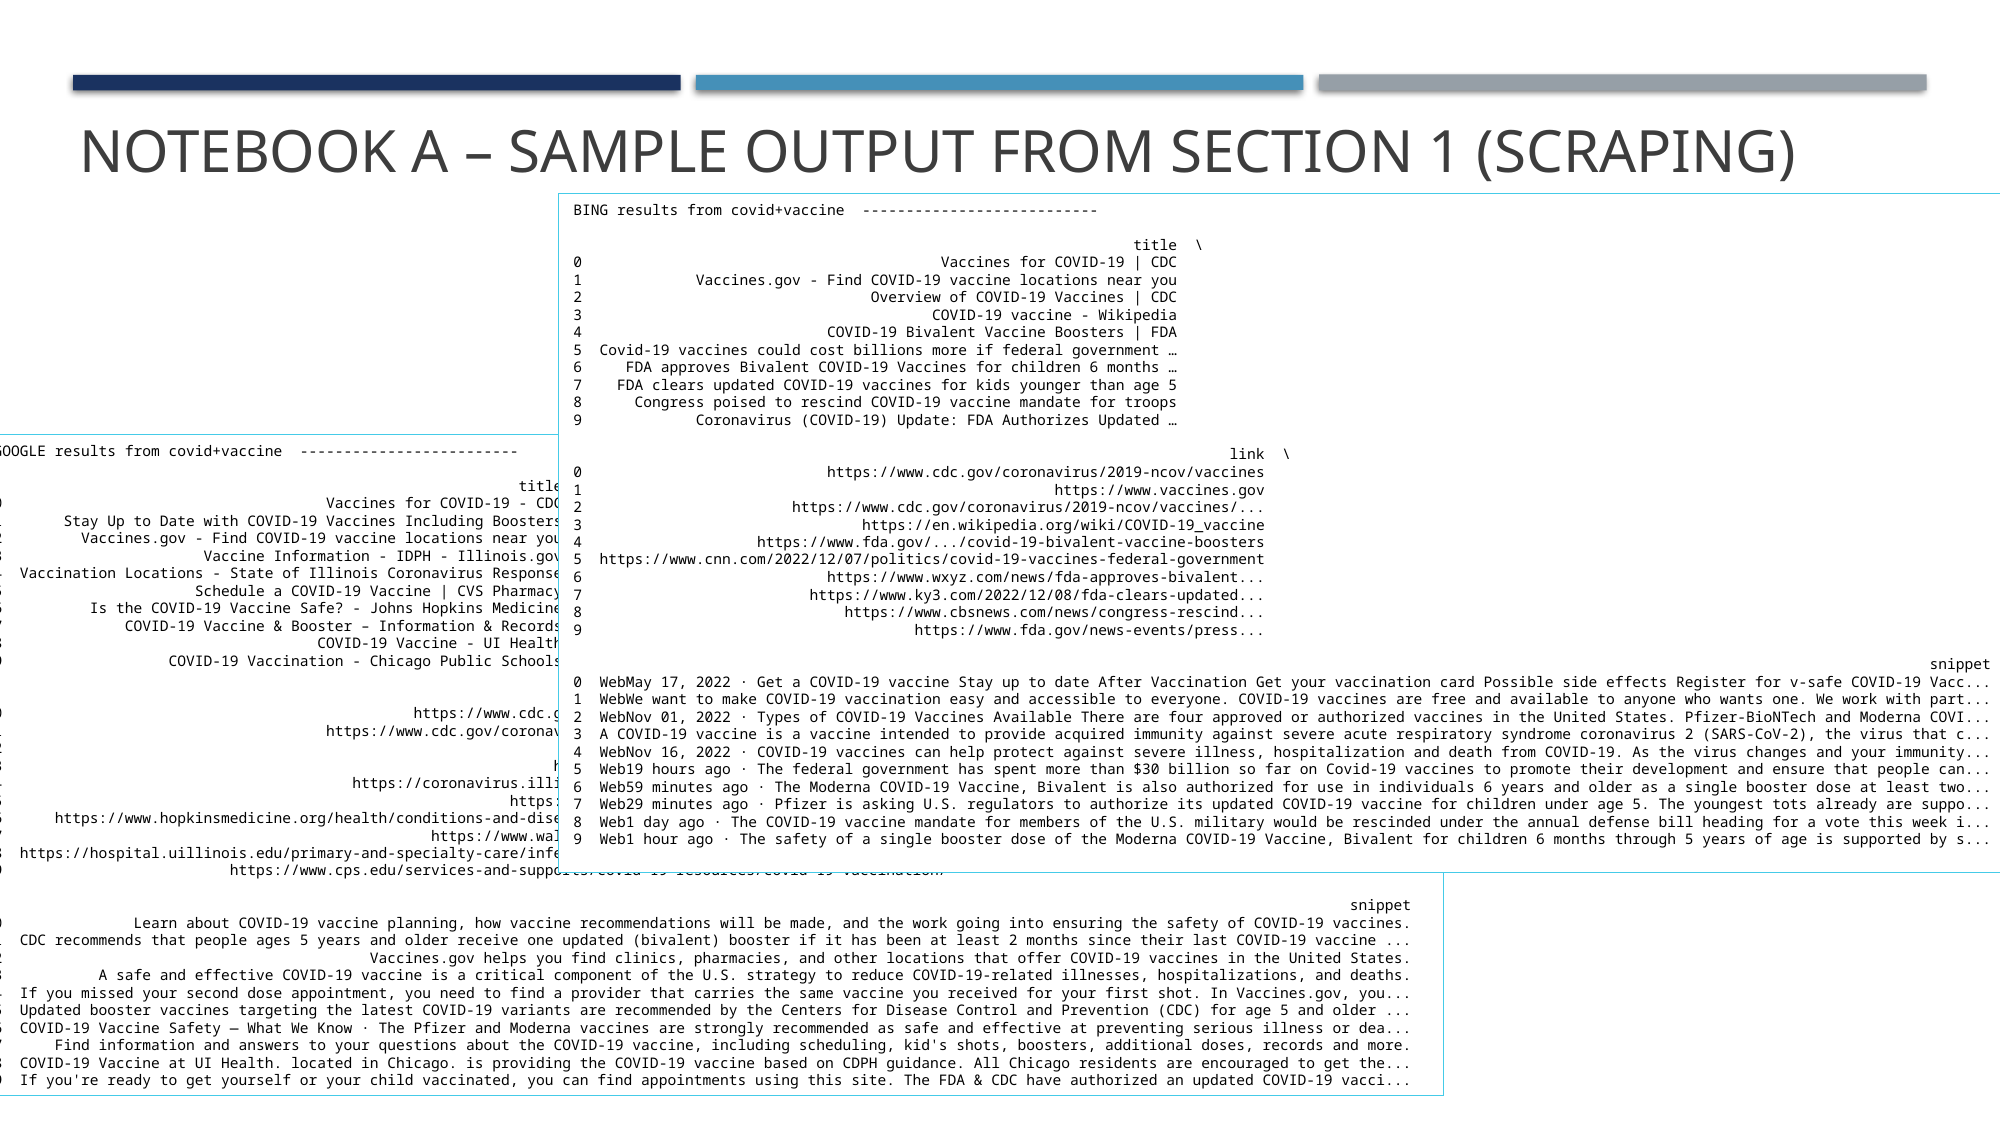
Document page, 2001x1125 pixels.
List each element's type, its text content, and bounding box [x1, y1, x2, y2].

text_box BING results from covid+vaccine --------------------------- title \ 0 Vaccines for COVID-19 | CDC 1 Vaccines.gov - Find COVID‑19 vaccine locations near you 2 Overview of COVID-19 Vaccines | CDC 3 COVID-19 vaccine - Wikipedia 4 COVID-19 Bivalent Vaccine Boosters | FDA 5 Covid-19 vaccines could cost billions more if federal government … 6 FDA approves Bivalent COVID-19 Vaccines for children 6 months … 7 FDA clears updated COVID-19 vaccines for kids younger than age 5 8 Congress poised to rescind COVID-19 vaccine mandate for troops 9 Coronavirus (COVID-19) Update: FDA Authorizes Updated … link \ 0 https://www.cdc.gov/coronavirus/2019-ncov/vaccines 1 https://www.vaccines.gov 2 https://www.cdc.gov/coronavirus/2019-ncov/vaccines/... 3 https://en.wikipedia.org/wiki/COVID-19_vaccine 4 https://www.fda.gov/.../covid-19-bivalent-vaccine-boosters 5 https://www.cnn.com/2022/12/07/politics/covid-19-vaccines-federal-government 6 https://www.wxyz.com/news/fda-approves-bivalent... 7 https://www.ky3.com/2022/12/08/fda-clears-updated... 8 https://www.cbsnews.com/news/congress-rescind... 9 https://www.fda.gov/news-events/press... snippet 0 WebMay 17, 2022 · Get a COVID-19 vaccine Stay up to date After Vaccination Get your vaccination card Possible side effects Register for v-safe COVID-19 Vacc... 1 WebWe want to make COVID‑19 vaccination easy and accessible to everyone. COVID‑19 vaccines are free and available to anyone who wants one. We work with part... 2 WebNov 01, 2022 · Types of COVID-19 Vaccines Available There are four approved or authorized vaccines in the United States. Pfizer-BioNTech and Moderna COVI... 3 A COVID‑19 vaccine is a vaccine intended to provide acquired immunity against severe acute respiratory syndrome coronavirus 2 (SARS‑CoV‑2), the virus that c... 4 WebNov 16, 2022 · COVID-19 vaccines can help protect against severe illness, hospitalization and death from COVID-19. As the virus changes and your immunity... 5 Web19 hours ago · The federal government has spent more than $30 billion so far on Covid-19 vaccines to promote their development and ensure that people can... 6 Web59 minutes ago · The Moderna COVID-19 Vaccine, Bivalent is also authorized for use in individuals 6 years and older as a single booster dose at least two... 7 Web29 minutes ago · Pfizer is asking U.S. regulators to authorize its updated COVID-19 vaccine for children under age 5. The youngest tots already are suppo... 8 Web1 day ago · The COVID-19 vaccine mandate for members of the U.S. military would be rescinded under the annual defense bill heading for a vote this week i... 9 Web1 hour ago · The safety of a single booster dose of the Moderna COVID-19 Vaccine, Bivalent for children 6 months through 5 years of age is supported by s... [558, 193, 2000, 873]
text_box Notebook A – Sample Output from Section 1 (Scraping) [64, 29, 1874, 192]
text_box GOOGLE results from covid+vaccine ------------------------- title \ 0 Vaccines for COVID-19 - CDC 1 Stay Up to Date with COVID-19 Vaccines Including Boosters 2 Vaccines.gov - Find COVID‑19 vaccine locations near you 3 Vaccine Information - IDPH - Illinois.gov 4 Vaccination Locations - State of Illinois Coronavirus Response 5 Schedule a COVID-19 Vaccine | CVS Pharmacy 6 Is the COVID-19 Vaccine Safe? - Johns Hopkins Medicine 7 COVID-19 Vaccine & Booster – Information & Records 8 COVID-19 Vaccine - UI Health 9 COVID-19 Vaccination - Chicago Public Schools link \ 0 https://www.cdc.gov/coronavirus/2019-ncov/vaccines/index.html 1 https://www.cdc.gov/coronavirus/2019-ncov/vaccines/stay-up-to-date.html 2 https://www.vaccines.gov/ 3 https://dph.illinois.gov/covid19/vaccine.html 4 https://coronavirus.illinois.gov/vaccines/vaccination-locations.html 5 https://www.cvs.com/immunizations/covid-19-vaccine 6 https://www.hopkinsmedicine.org/health/conditions-and-diseases/coronavirus/is-the-covid19-vaccine-safe 7 https://www.walgreens.com/topic/promotion/covid-vaccine.jsp 8 https://hospital.uillinois.edu/primary-and-specialty-care/infectious-diseases/covid-19-coronavirus/vaccine 9 https://www.cps.edu/services-and-supports/covid-19-resources/covid-19-vaccination/ snippet 0 Learn about COVID-19 vaccine planning, how vaccine recommendations will be made, and the work going into ensuring the safety of COVID-19 vaccines. 1 CDC recommends that people ages 5 years and older receive one updated (bivalent) booster if it has been at least 2 months since their last COVID-19 vaccine ... 2 Vaccines.gov helps you find clinics, pharmacies, and other locations that offer COVID‑19 vaccines in the United States. 3 A safe and effective COVID-19 vaccine is a critical component of the U.S. strategy to reduce COVID-19-related illnesses, hospitalizations, and deaths. 4 If you missed your second dose appointment, you need to find a provider that carries the same vaccine you received for your first shot. In Vaccines.gov, you... 5 Updated booster vaccines targeting the latest COVID-19 variants are recommended by the Centers for Disease Control and Prevention (CDC) for age 5 and older ... 6 COVID-19 Vaccine Safety — What We Know · The Pfizer and Moderna vaccines are strongly recommended as safe and effective at preventing serious illness or dea... 7 Find information and answers to your questions about the COVID-19 vaccine, including scheduling, kid's shots, boosters, additional doses, records and more. 8 COVID-19 Vaccine at UI Health. located in Chicago. is providing the COVID-19 vaccine based on CDPH guidance. All Chicago residents are encouraged to get the... 9 If you're ready to get yourself or your child vaccinated, you can find appointments using this site. The FDA & CDC have authorized an updated COVID-19 vacci... [0, 434, 1444, 1096]
